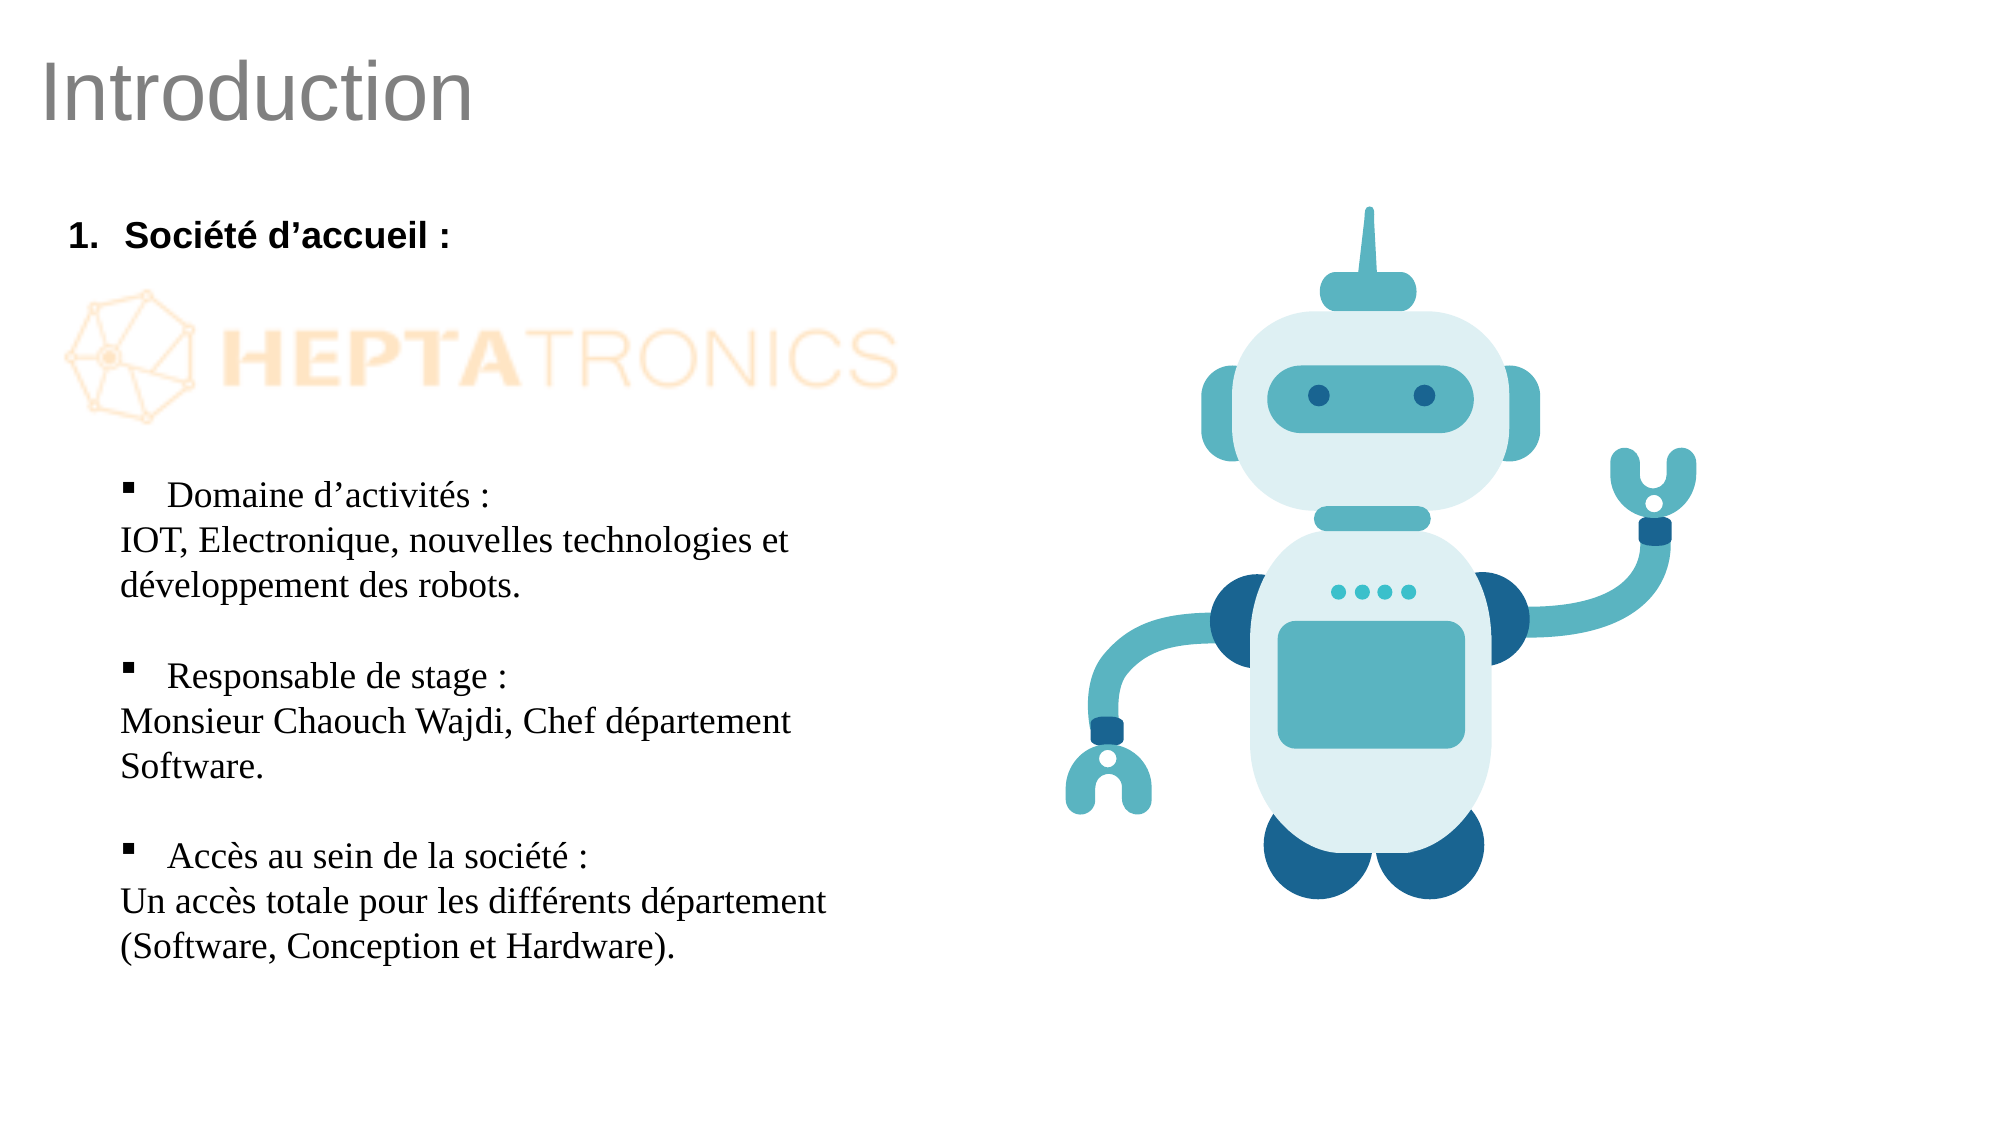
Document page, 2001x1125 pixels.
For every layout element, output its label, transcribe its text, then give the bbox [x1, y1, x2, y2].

text_box Introduction [24, 30, 569, 145]
text_box Responsable de stage : Monsieur Chaouch Wajdi, Chef département Software. [105, 643, 912, 793]
text_box Domaine d’activités : IOT, Electronique, nouvelles technologies et développement des robots. [105, 462, 912, 613]
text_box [1062, 203, 1700, 903]
text_box Société d’accueil : [53, 203, 611, 264]
picture [53, 281, 930, 435]
text_box Accès au sein de la société : Un accès totale pour les différents département (Software, Conception et Hardware). [105, 823, 912, 974]
